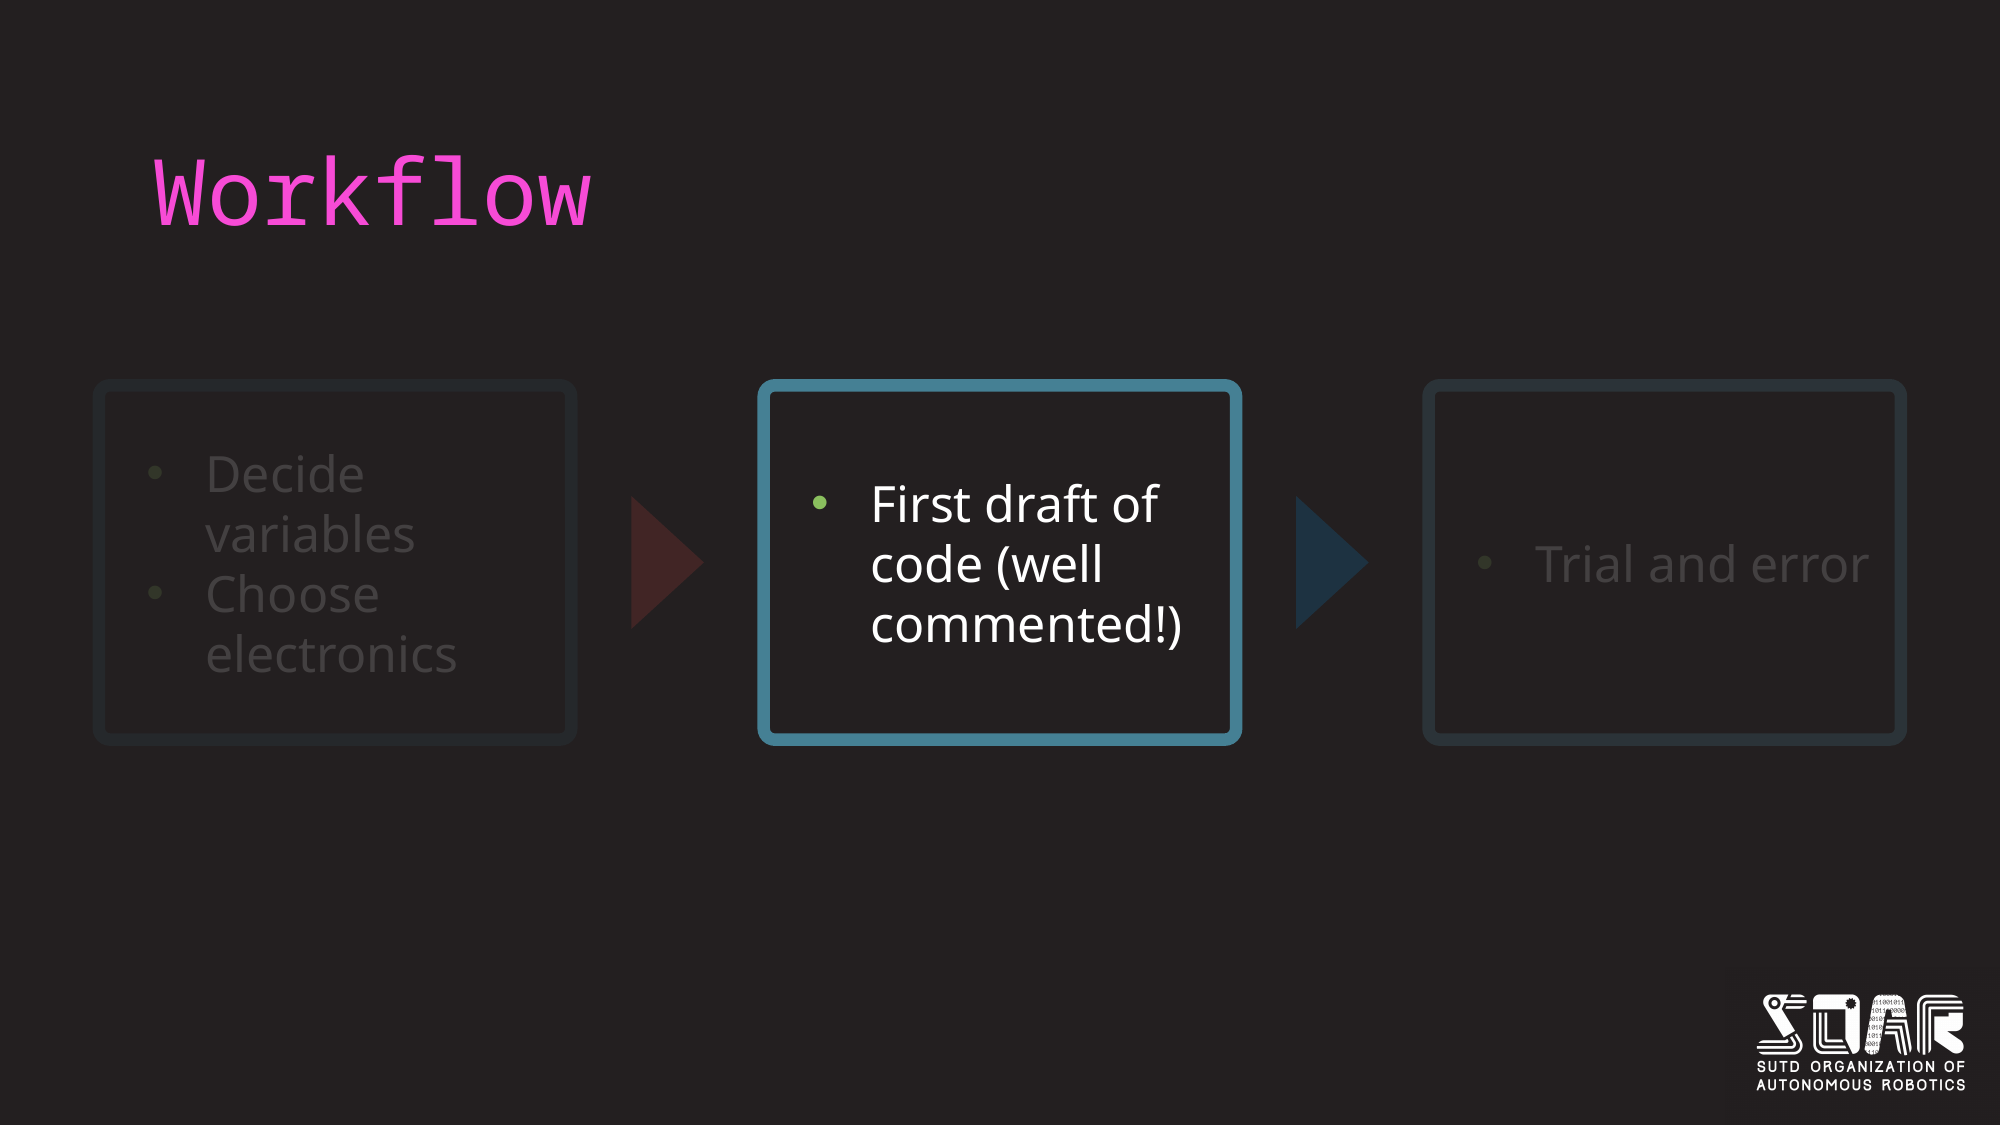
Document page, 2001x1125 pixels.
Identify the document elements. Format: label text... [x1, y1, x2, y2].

text_box [1284, 0, 2000, 951]
title Workflow [137, 106, 1284, 286]
text_box First draft of code (well commented!) [762, 384, 1238, 741]
picture [1725, 967, 2000, 1125]
text_box [0, 257, 726, 1125]
